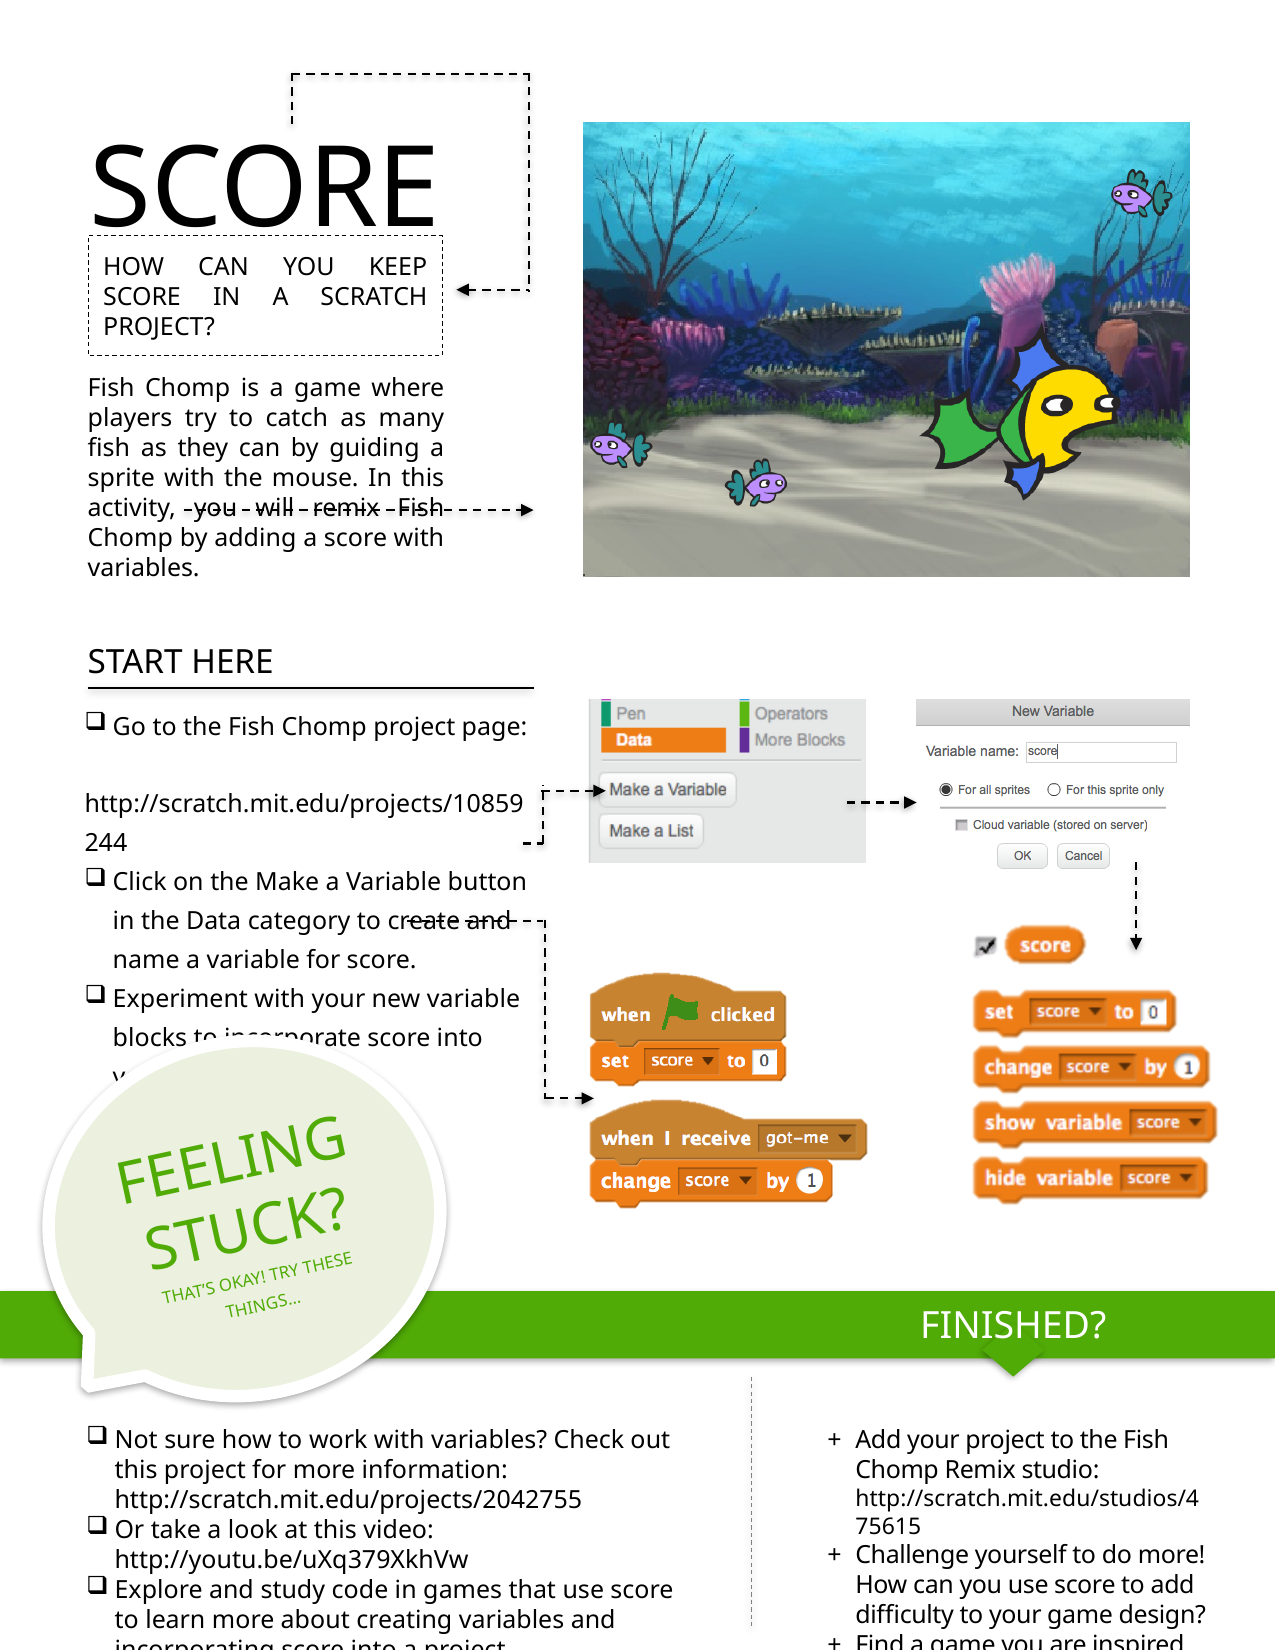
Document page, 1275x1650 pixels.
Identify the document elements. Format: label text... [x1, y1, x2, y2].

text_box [522, 785, 606, 844]
text_box Go to the Fish Chomp project page: http://scratch.mit.edu/projects/10859244 Click on the Make a Variable button in the Data category to create and name a variable for score. Experiment with your new variable blocks to incorporate score into your project! [69, 693, 544, 1040]
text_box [599, 967, 877, 1040]
text_box SCORE [75, 106, 286, 248]
text_box Add your project to the Fish Chomp Remix studio: http://scratch.mit.edu/studios/475615 Challenge yourself to do more! How can you use score to add difficulty to your game design? Find a game you are inspired by and remix it! [812, 1416, 1228, 1650]
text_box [0, 1041, 1275, 1396]
text_box SCORE [533, 106, 537, 256]
picture [583, 122, 1190, 577]
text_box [291, 72, 529, 293]
text_box START HERE [72, 632, 558, 688]
text_box Not sure how to work with variables? Check out this project for more information: http://scratch.mit.edu/projects/2042755 Or take a look at this video: http://youtu.be/uXq379XkhVw Explore and study code in games that use score to learn more about creating variables and incorporating score into a project. [71, 1416, 691, 1650]
picture [585, 699, 867, 863]
picture [916, 699, 1190, 882]
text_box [406, 919, 595, 1100]
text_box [72, 249, 460, 531]
picture [965, 923, 1228, 1228]
